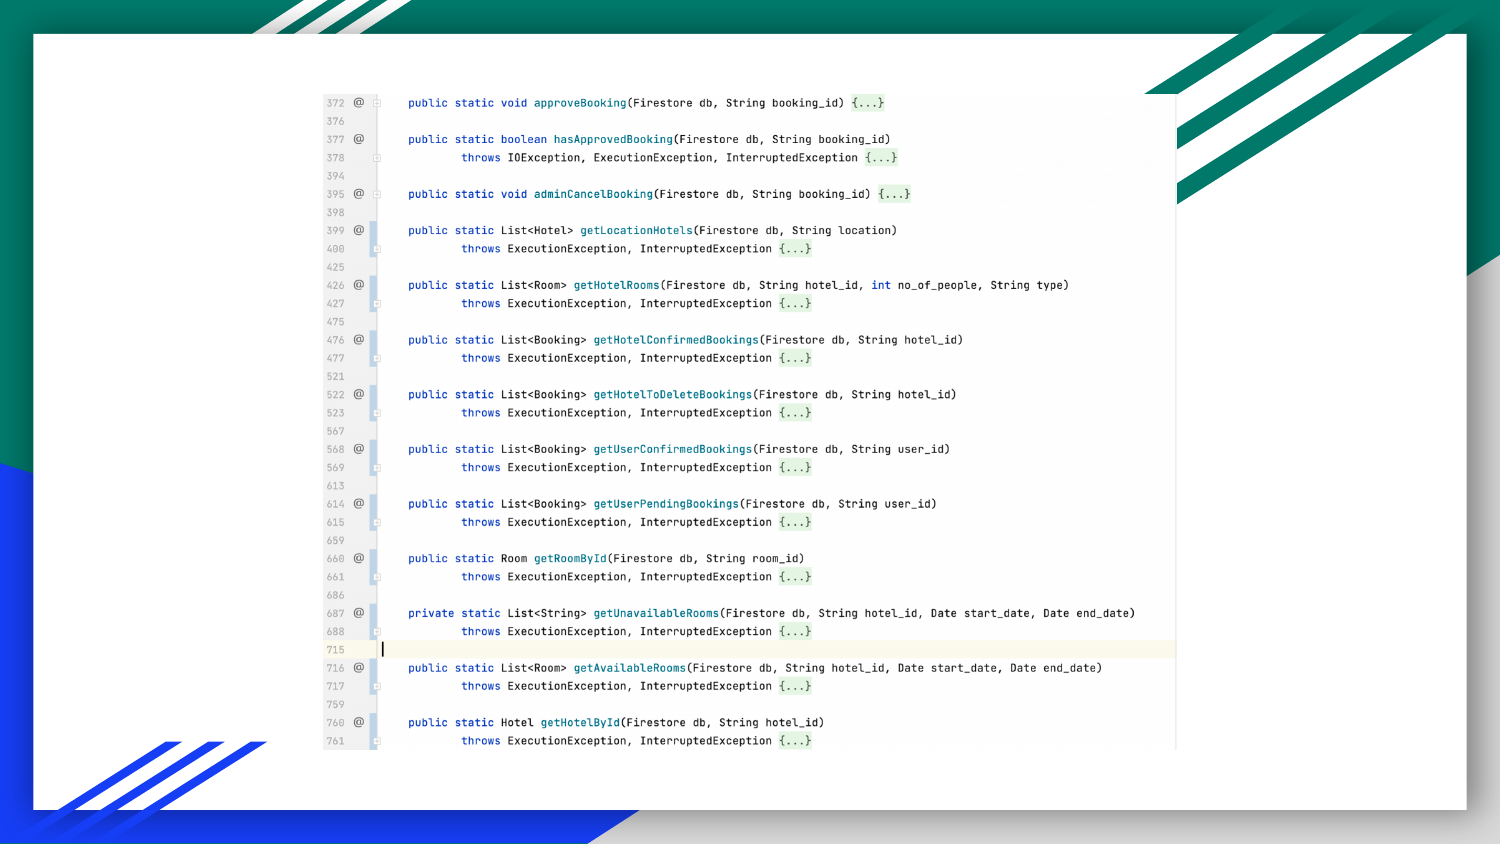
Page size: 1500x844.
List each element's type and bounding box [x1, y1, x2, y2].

picture [322, 94, 1178, 750]
